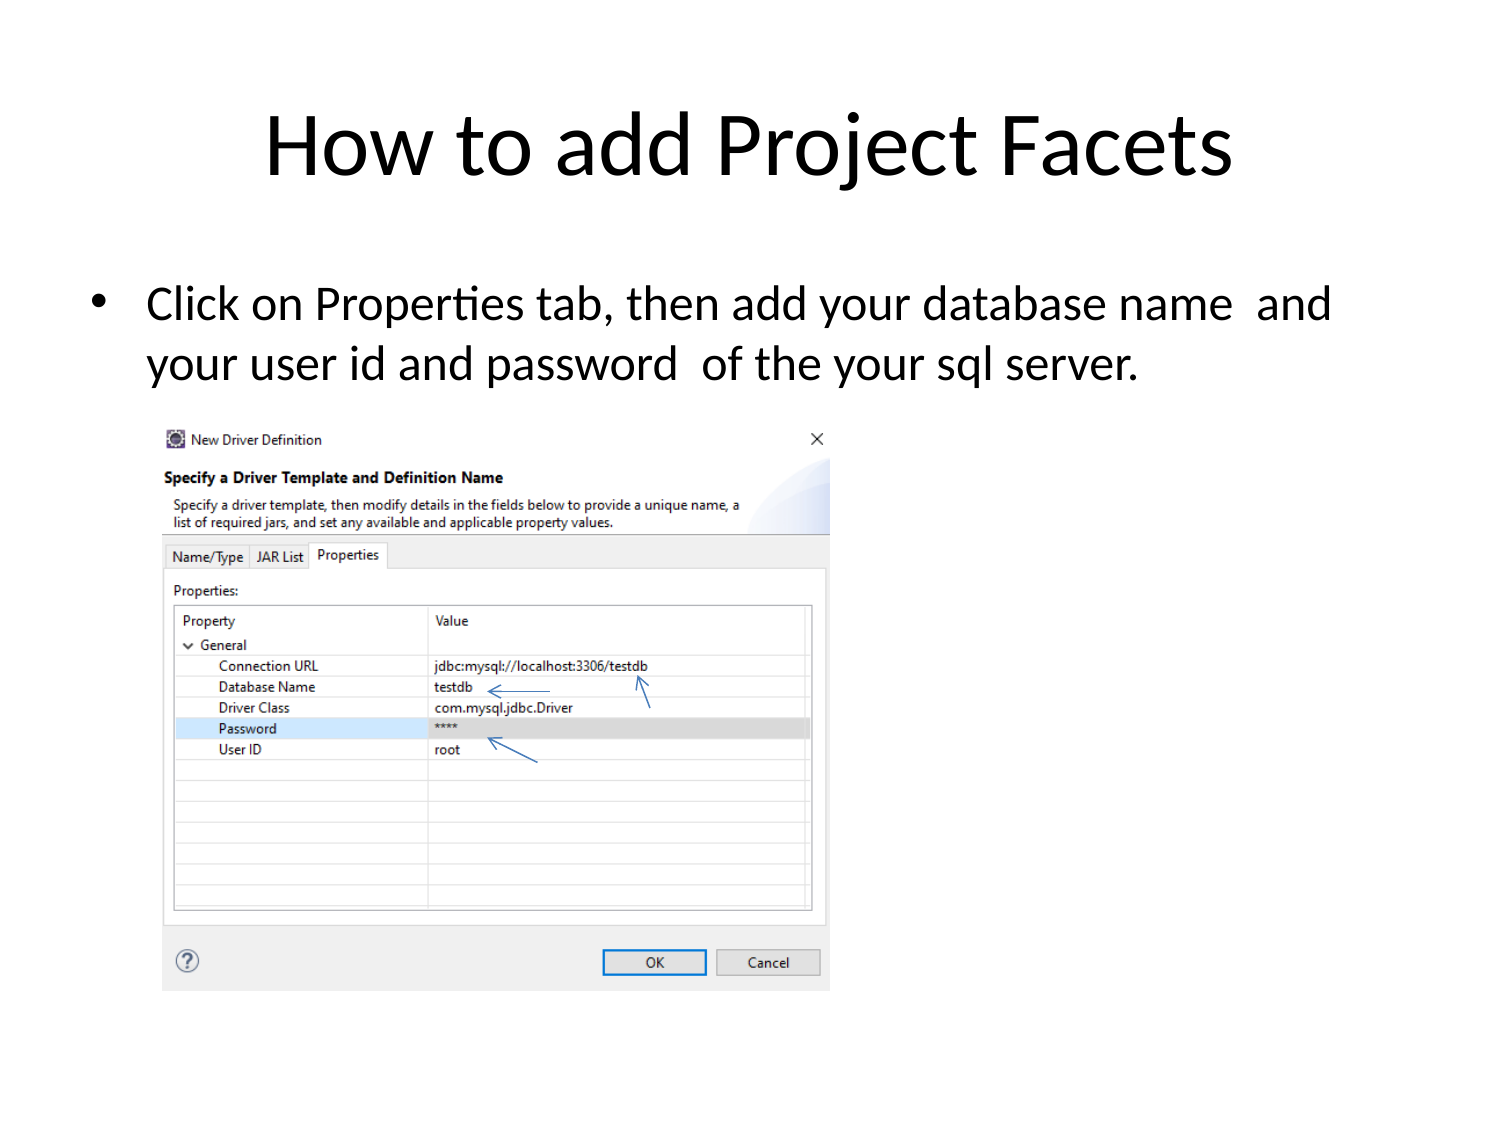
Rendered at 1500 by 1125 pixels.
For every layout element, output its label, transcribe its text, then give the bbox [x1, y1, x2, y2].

title How to add Project Facets [75, 45, 1425, 233]
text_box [637, 674, 651, 709]
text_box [486, 737, 538, 763]
list Click on Properties tab, then add your database name and your user id and password of the your sql server. [75, 262, 1425, 1005]
picture [162, 424, 830, 992]
